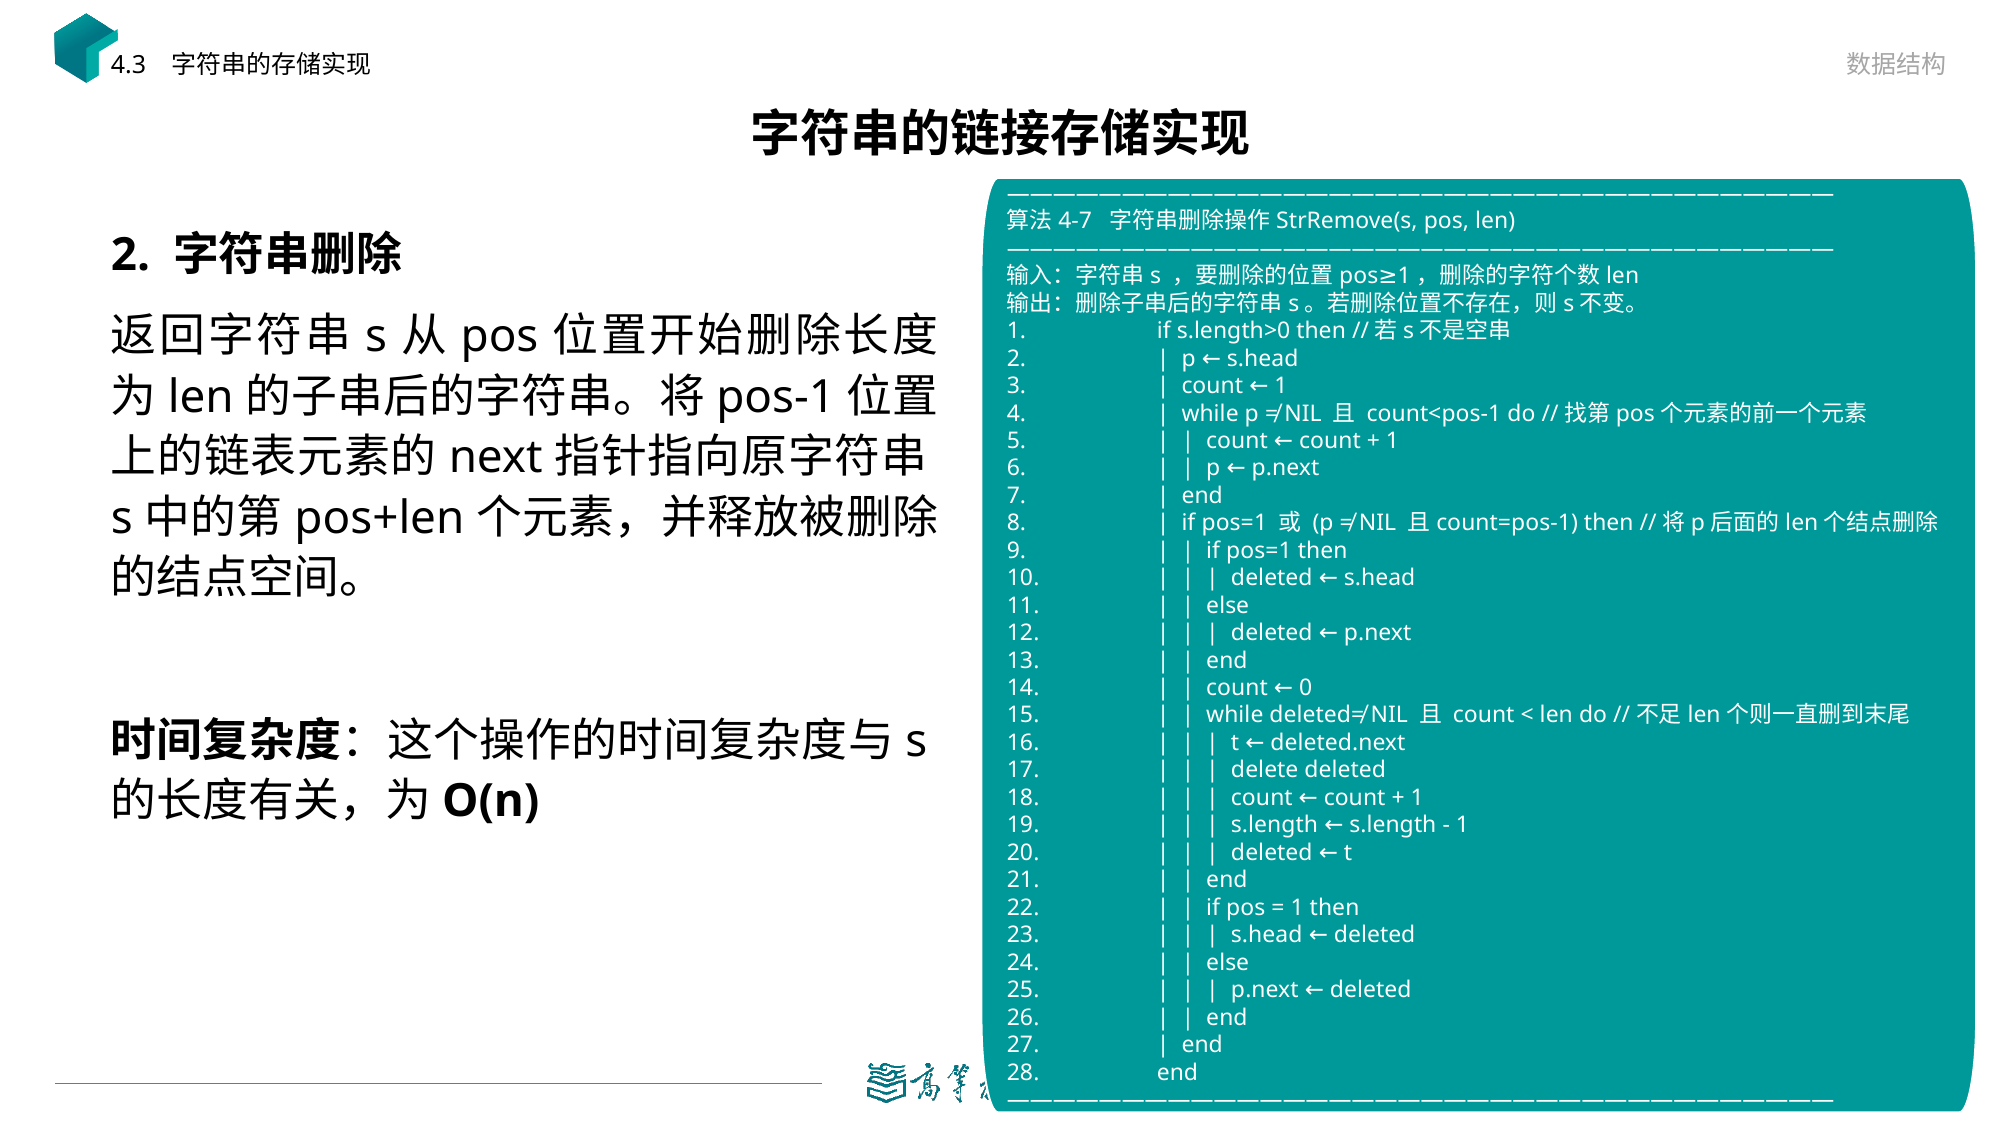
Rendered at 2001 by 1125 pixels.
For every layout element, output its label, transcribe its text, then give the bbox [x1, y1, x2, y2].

picture [867, 1063, 989, 1103]
subtitle 4.3 字符串的存储实现 [95, 44, 894, 99]
text_box ———————————————————————————————————— 算法4-7 字符串删除操作StrRemove(s, pos, len) ———————————————————————————————————— 输入：字符串s ，要删除的位置pos≥1，删除的字符个数len 输出：删除子串后的字符串s。若删除位置不存在，则s不变。 1. if s.length>0 then //若s不是空串 2. | p ← s.head 3. | count ← 1 4. | while p ≠ NIL 且 count<pos-1 do //找第pos个元素的前一个元素 5. | | count ← count + 1 6. | | p ← p.next 7. | end 8. | if pos=1 或 (p ≠ NIL 且count=pos-1) then //将p后面的len个结点删除 9. | | if pos=1 then 10. | | | deleted ← s.head 11. | | else 12. | | | deleted ← p.next 13. | | end 14. | | count ← 0 15. | | while deleted≠ NIL 且 count < len do //不足len个则一直删到末尾 16. | | | t ← deleted.next 17. | | | delete deleted 18. | | | count ← count + 1 19. | | | s.length ← s.length - 1 20. | | | deleted ← t 21. | | end 22. | | if pos = 1 then 23. | | | s.head ← deleted 24. | | else 25. | | | p.next ← deleted 26. | | end 27. | end 28. end ———————————————————————————————————— [980, 176, 1978, 1114]
list 数据结构 [1115, 32, 1962, 86]
title 字符串的链接存储实现 [137, 92, 1863, 178]
text_box [95, 591, 954, 1042]
list 2. 字符串删除 返回字符串s从pos位置开始删除长度为len的子串后的字符串。将pos-1位置上的链表元素的next指针指向原字符串s中的第pos+len个元素，并释放被删除的结点空间。 时间复杂度：这个操作的时间复杂度与s的长度有关，为O(n) [95, 211, 954, 591]
